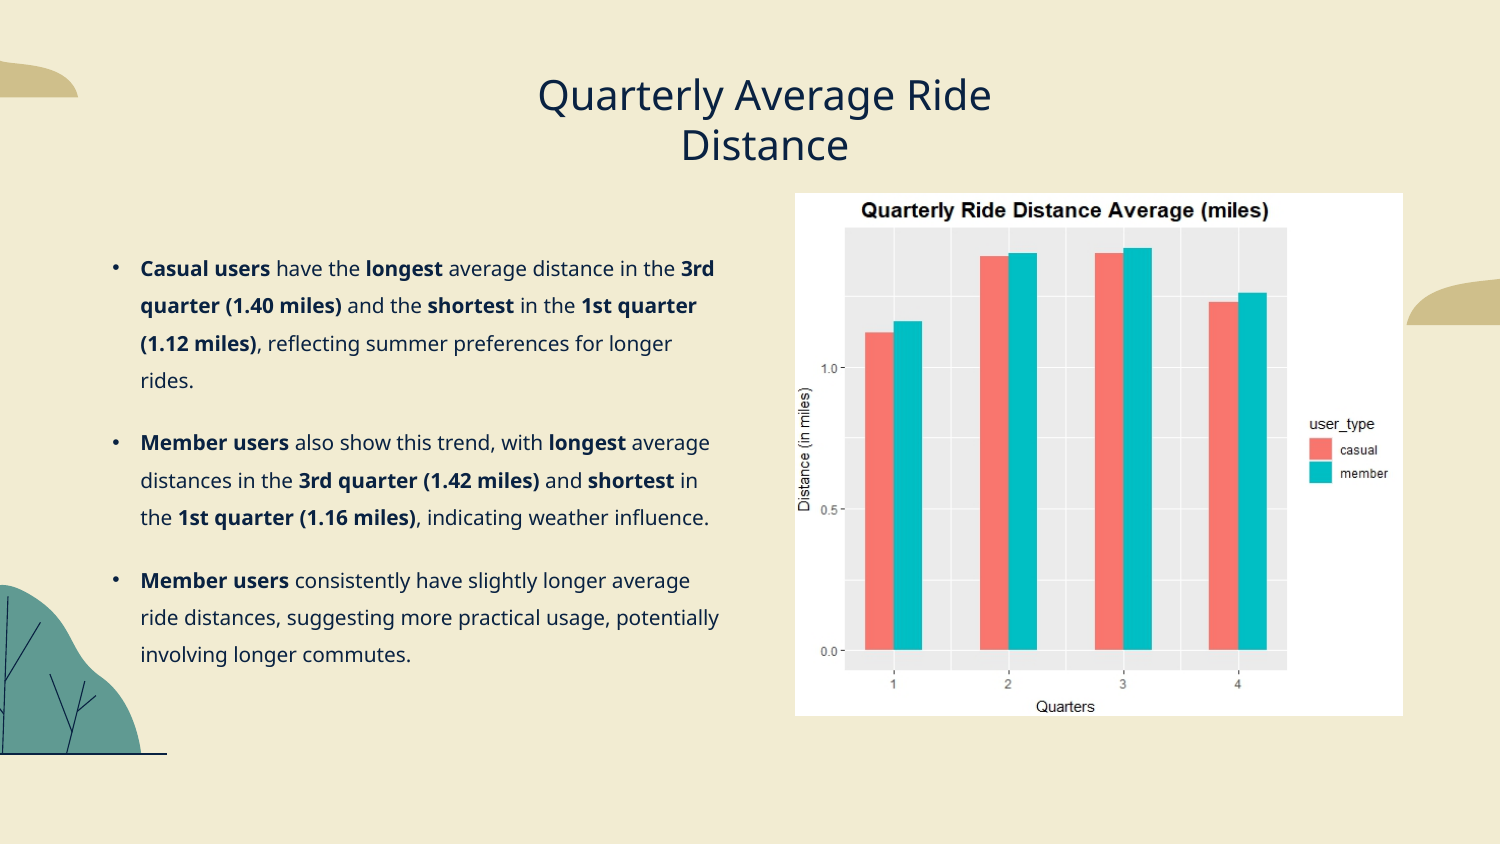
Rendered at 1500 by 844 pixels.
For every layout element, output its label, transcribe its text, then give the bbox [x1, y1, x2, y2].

title Quarterly Average Ride Distance [437, 53, 1092, 133]
picture [794, 193, 1403, 717]
text_box Casual users have the longest average distance in the 3rd quarter (1.40 miles) and the shortest in the 1st quarter (1.12 miles), reflecting summer preferences for longer rides. Member users also show this trend, with longest average distances in the 3rd quarter (1.42 miles) and shortest in the 1st quarter (1.16 miles), indicating weather influence. Member users consistently have slightly longer average ride distances, suggesting more practical usage, potentially involving longer commutes. [97, 235, 736, 675]
